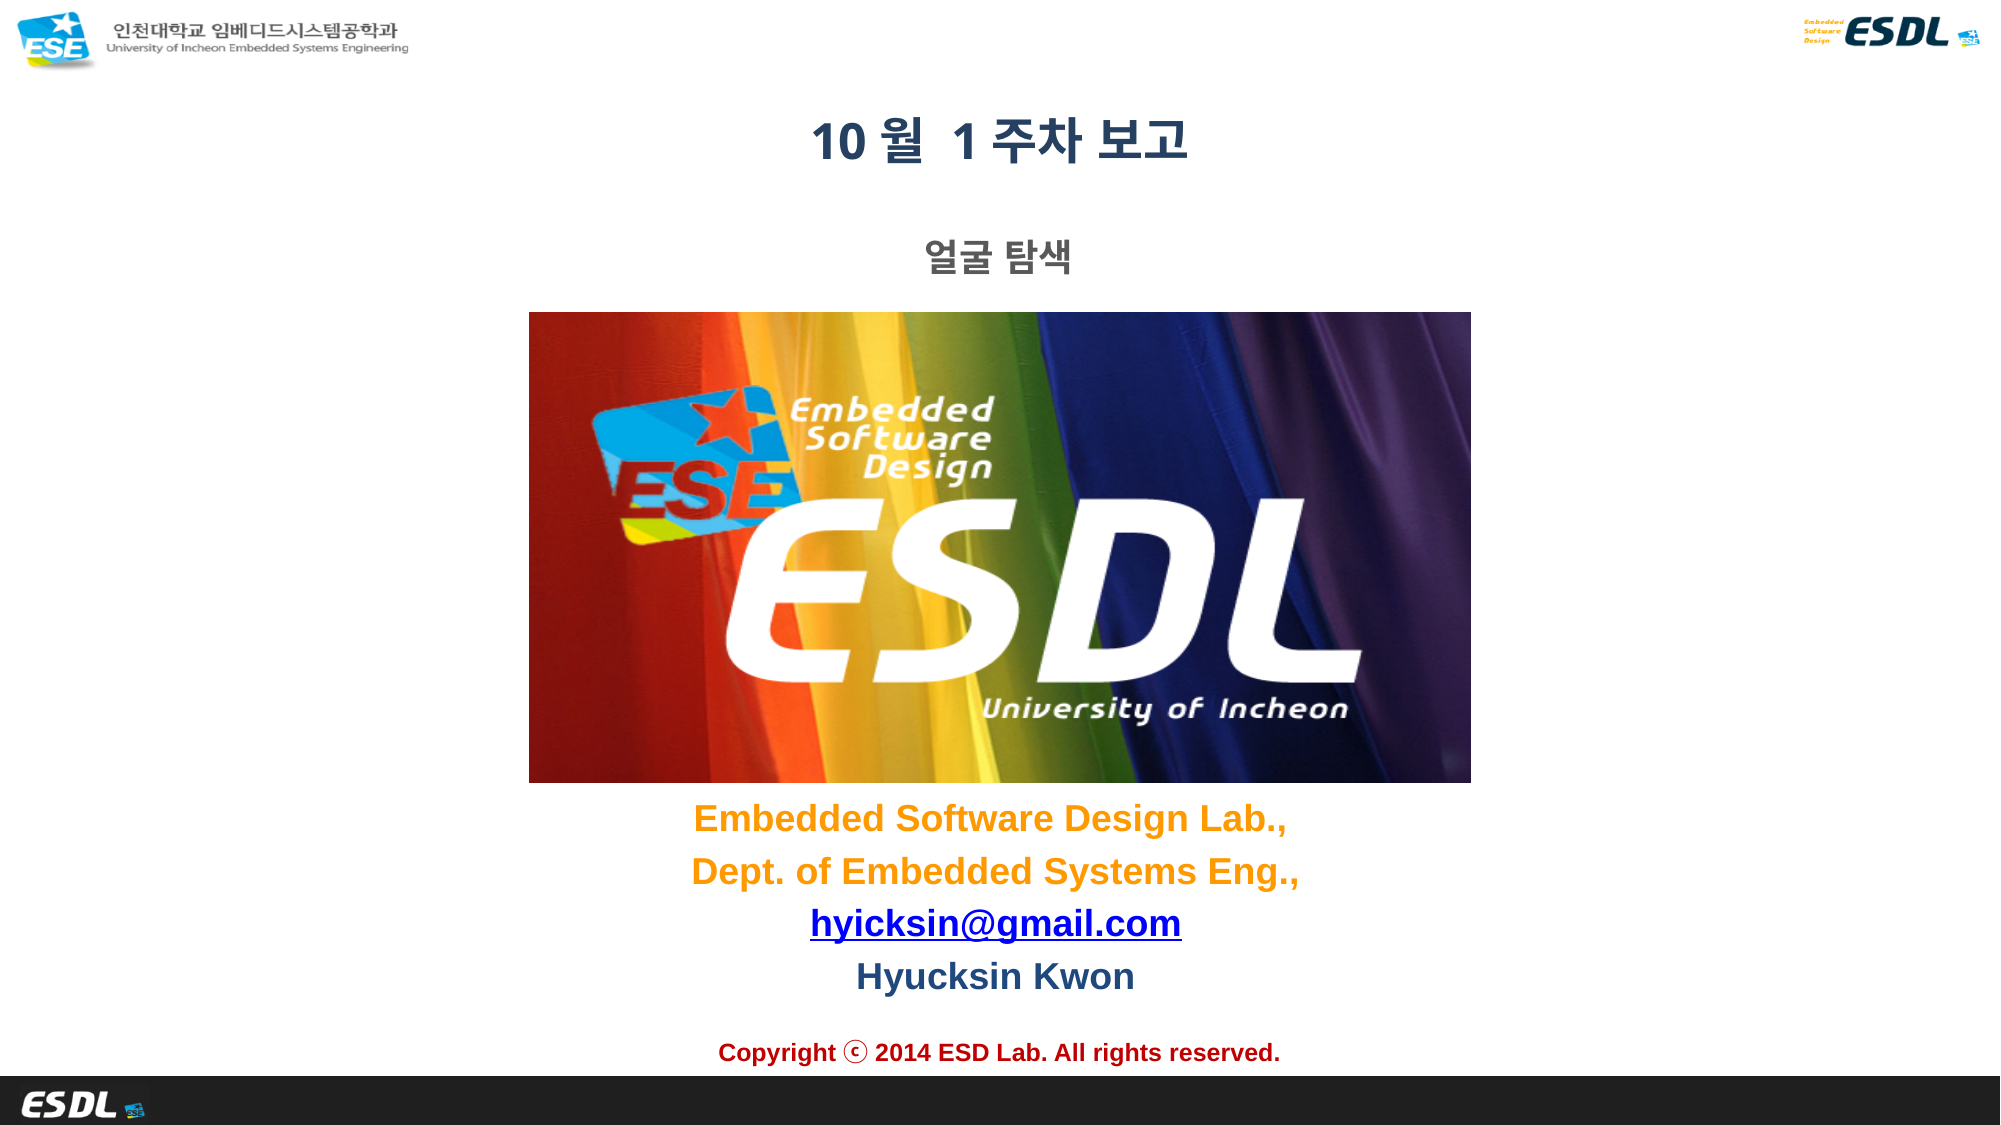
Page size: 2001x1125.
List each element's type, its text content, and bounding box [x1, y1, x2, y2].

picture [529, 312, 1471, 783]
picture [20, 1085, 150, 1123]
title 10월 1주차 보고 [150, 78, 1850, 202]
picture [1, 3, 418, 72]
subtitle 얼굴 탐색 [151, 202, 1851, 288]
picture [1792, 10, 1986, 52]
